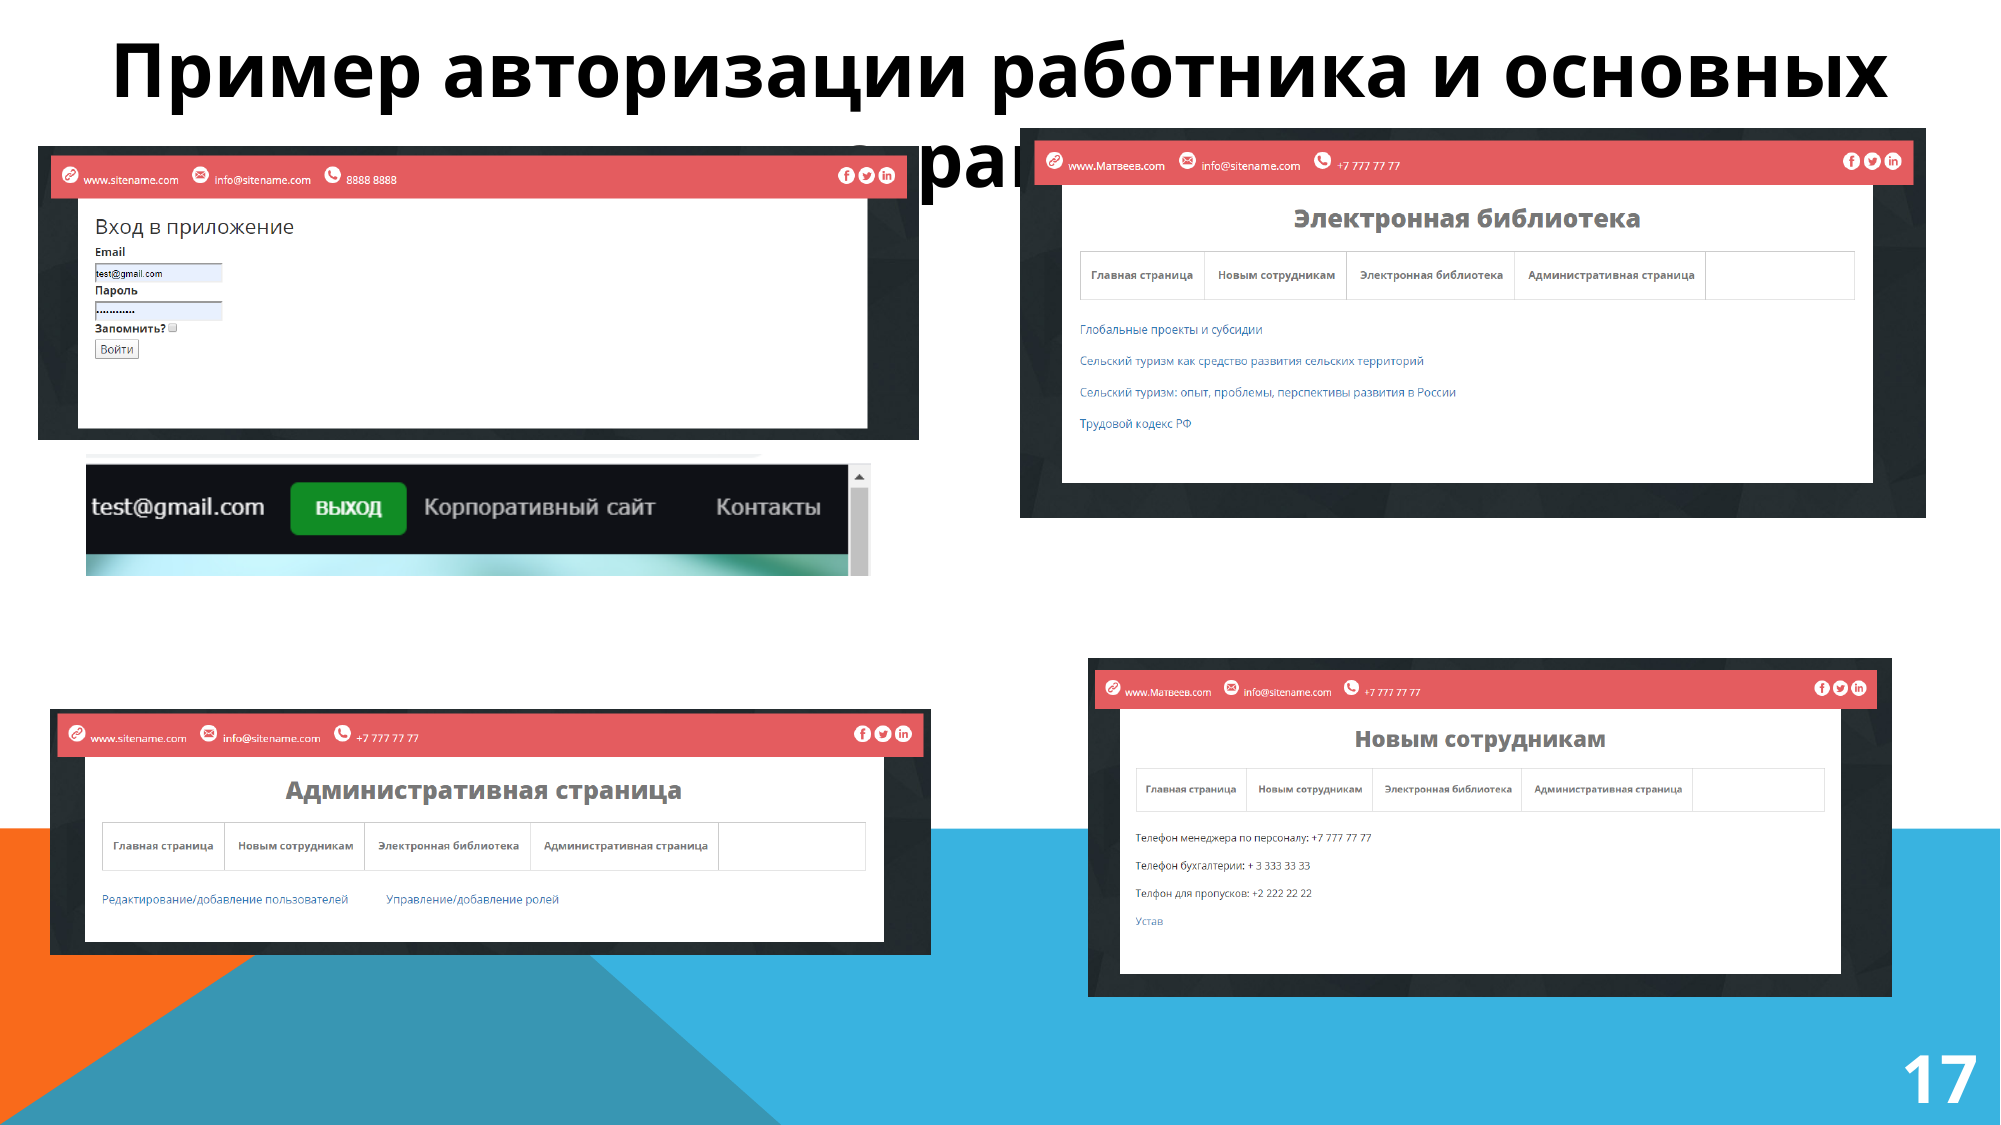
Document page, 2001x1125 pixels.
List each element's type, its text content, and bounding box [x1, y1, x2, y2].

text_box Пример авторизации работника и основных страниц [13, 15, 1988, 210]
picture [50, 708, 931, 955]
picture [86, 454, 871, 576]
picture [1019, 128, 1926, 518]
picture [1088, 658, 1892, 997]
text_box 17 [1880, 1029, 2000, 1125]
picture [38, 146, 919, 440]
